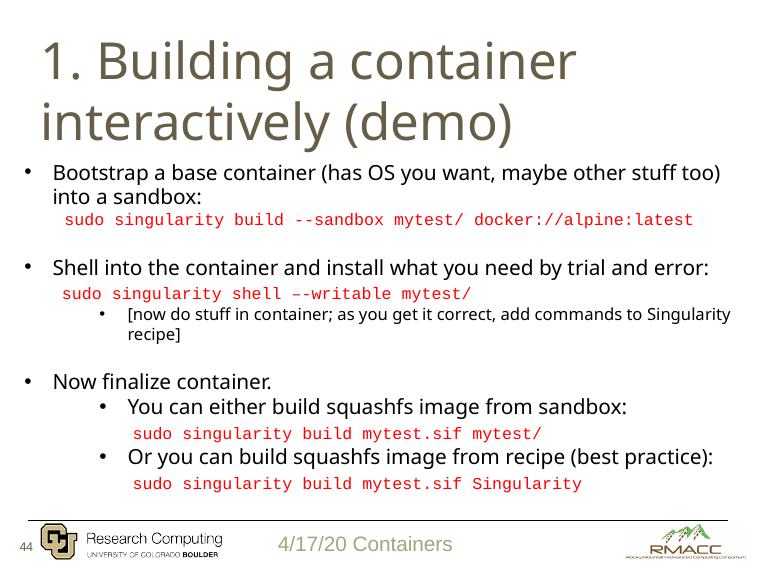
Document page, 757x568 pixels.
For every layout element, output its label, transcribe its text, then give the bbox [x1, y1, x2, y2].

slide_number 44 [15, 539, 35, 562]
title 1. Building a container interactively (demo) [40, 28, 654, 151]
picture [40, 523, 222, 560]
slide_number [275, 530, 474, 556]
text_box Bootstrap a base container (has OS you want, maybe other stuff too) into a sandbox: sudo singularity build --sandbox mytest/ docker://alpine:latest Shell into the container and install what you need by trial and error: sudo singularity shell –-writable mytest/ [now do stuff in container; as you get it correct, add commands to Singularity recipe] Now finalize container. You can either build squashfs image from sandbox: sudo singularity build mytest.sif mytest/ Or you can build squashfs image from recipe (best practice): sudo singularity build mytest.sif Singularity [9, 151, 748, 502]
picture [622, 524, 748, 563]
